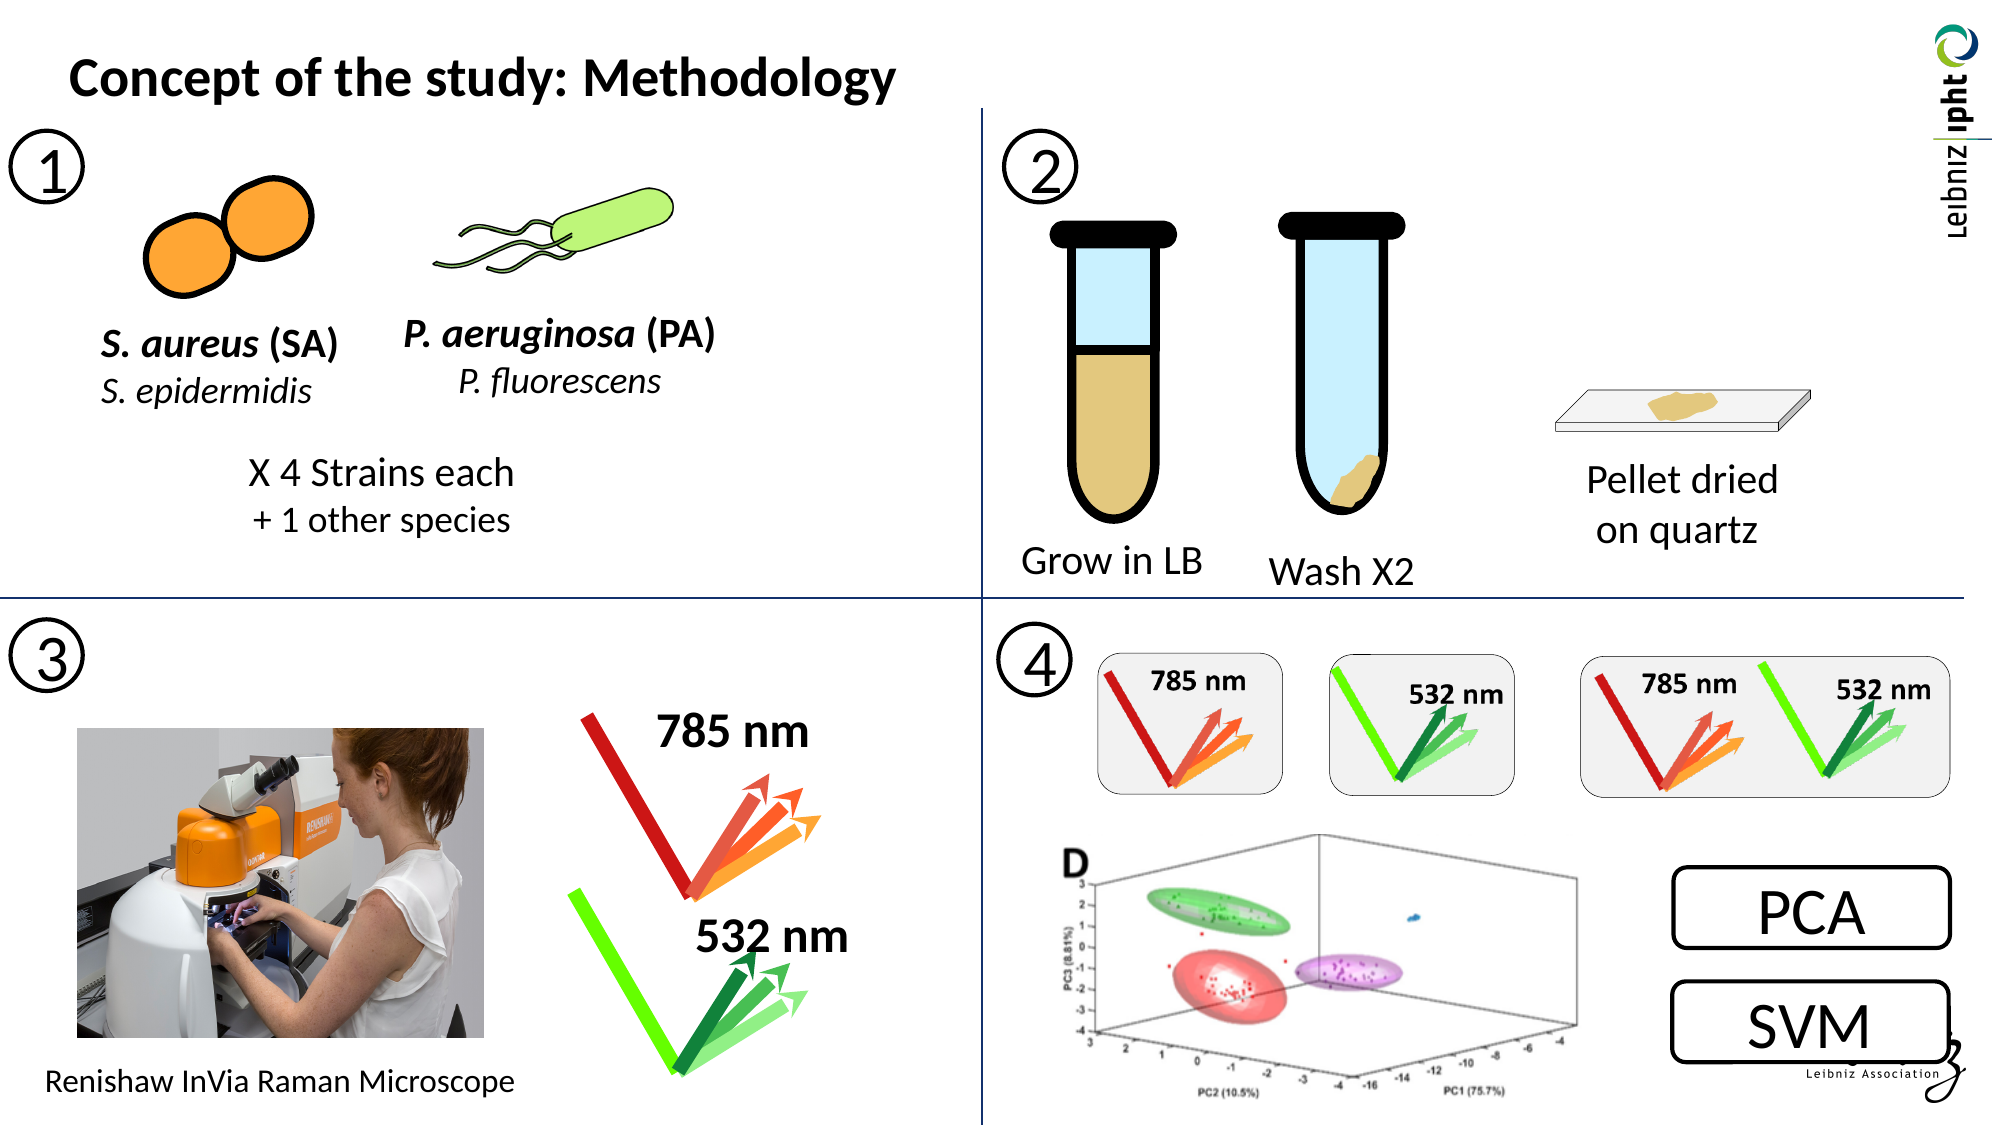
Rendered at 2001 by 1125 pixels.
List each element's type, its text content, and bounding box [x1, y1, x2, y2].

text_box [1580, 654, 1951, 798]
text_box Renishaw InVia Raman Microscope [22, 1059, 539, 1100]
text_box X 4 Strains each + 1 other species [212, 445, 552, 541]
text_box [1329, 654, 1523, 796]
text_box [1020, 224, 1205, 584]
text_box Pellet dried on quartz [1586, 451, 1780, 552]
picture [77, 728, 484, 1038]
picture [1807, 994, 1966, 1103]
picture [1055, 834, 1594, 1109]
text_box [100, 180, 357, 413]
text_box 3 [8, 617, 85, 694]
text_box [573, 890, 809, 1072]
text_box 532 nm [813, 902, 862, 963]
picture [1934, 25, 1992, 237]
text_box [586, 697, 823, 897]
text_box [1555, 384, 1811, 432]
text_box SVM [1670, 979, 1951, 1065]
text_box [1097, 651, 1283, 795]
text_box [1267, 216, 1416, 595]
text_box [389, 186, 730, 403]
text_box 2 [1001, 128, 1079, 205]
text_box 1 [8, 128, 85, 205]
text_box 4 [996, 621, 1073, 698]
text_box PCA [1671, 865, 1953, 951]
title Concept of the study: Methodology [69, 39, 1895, 108]
